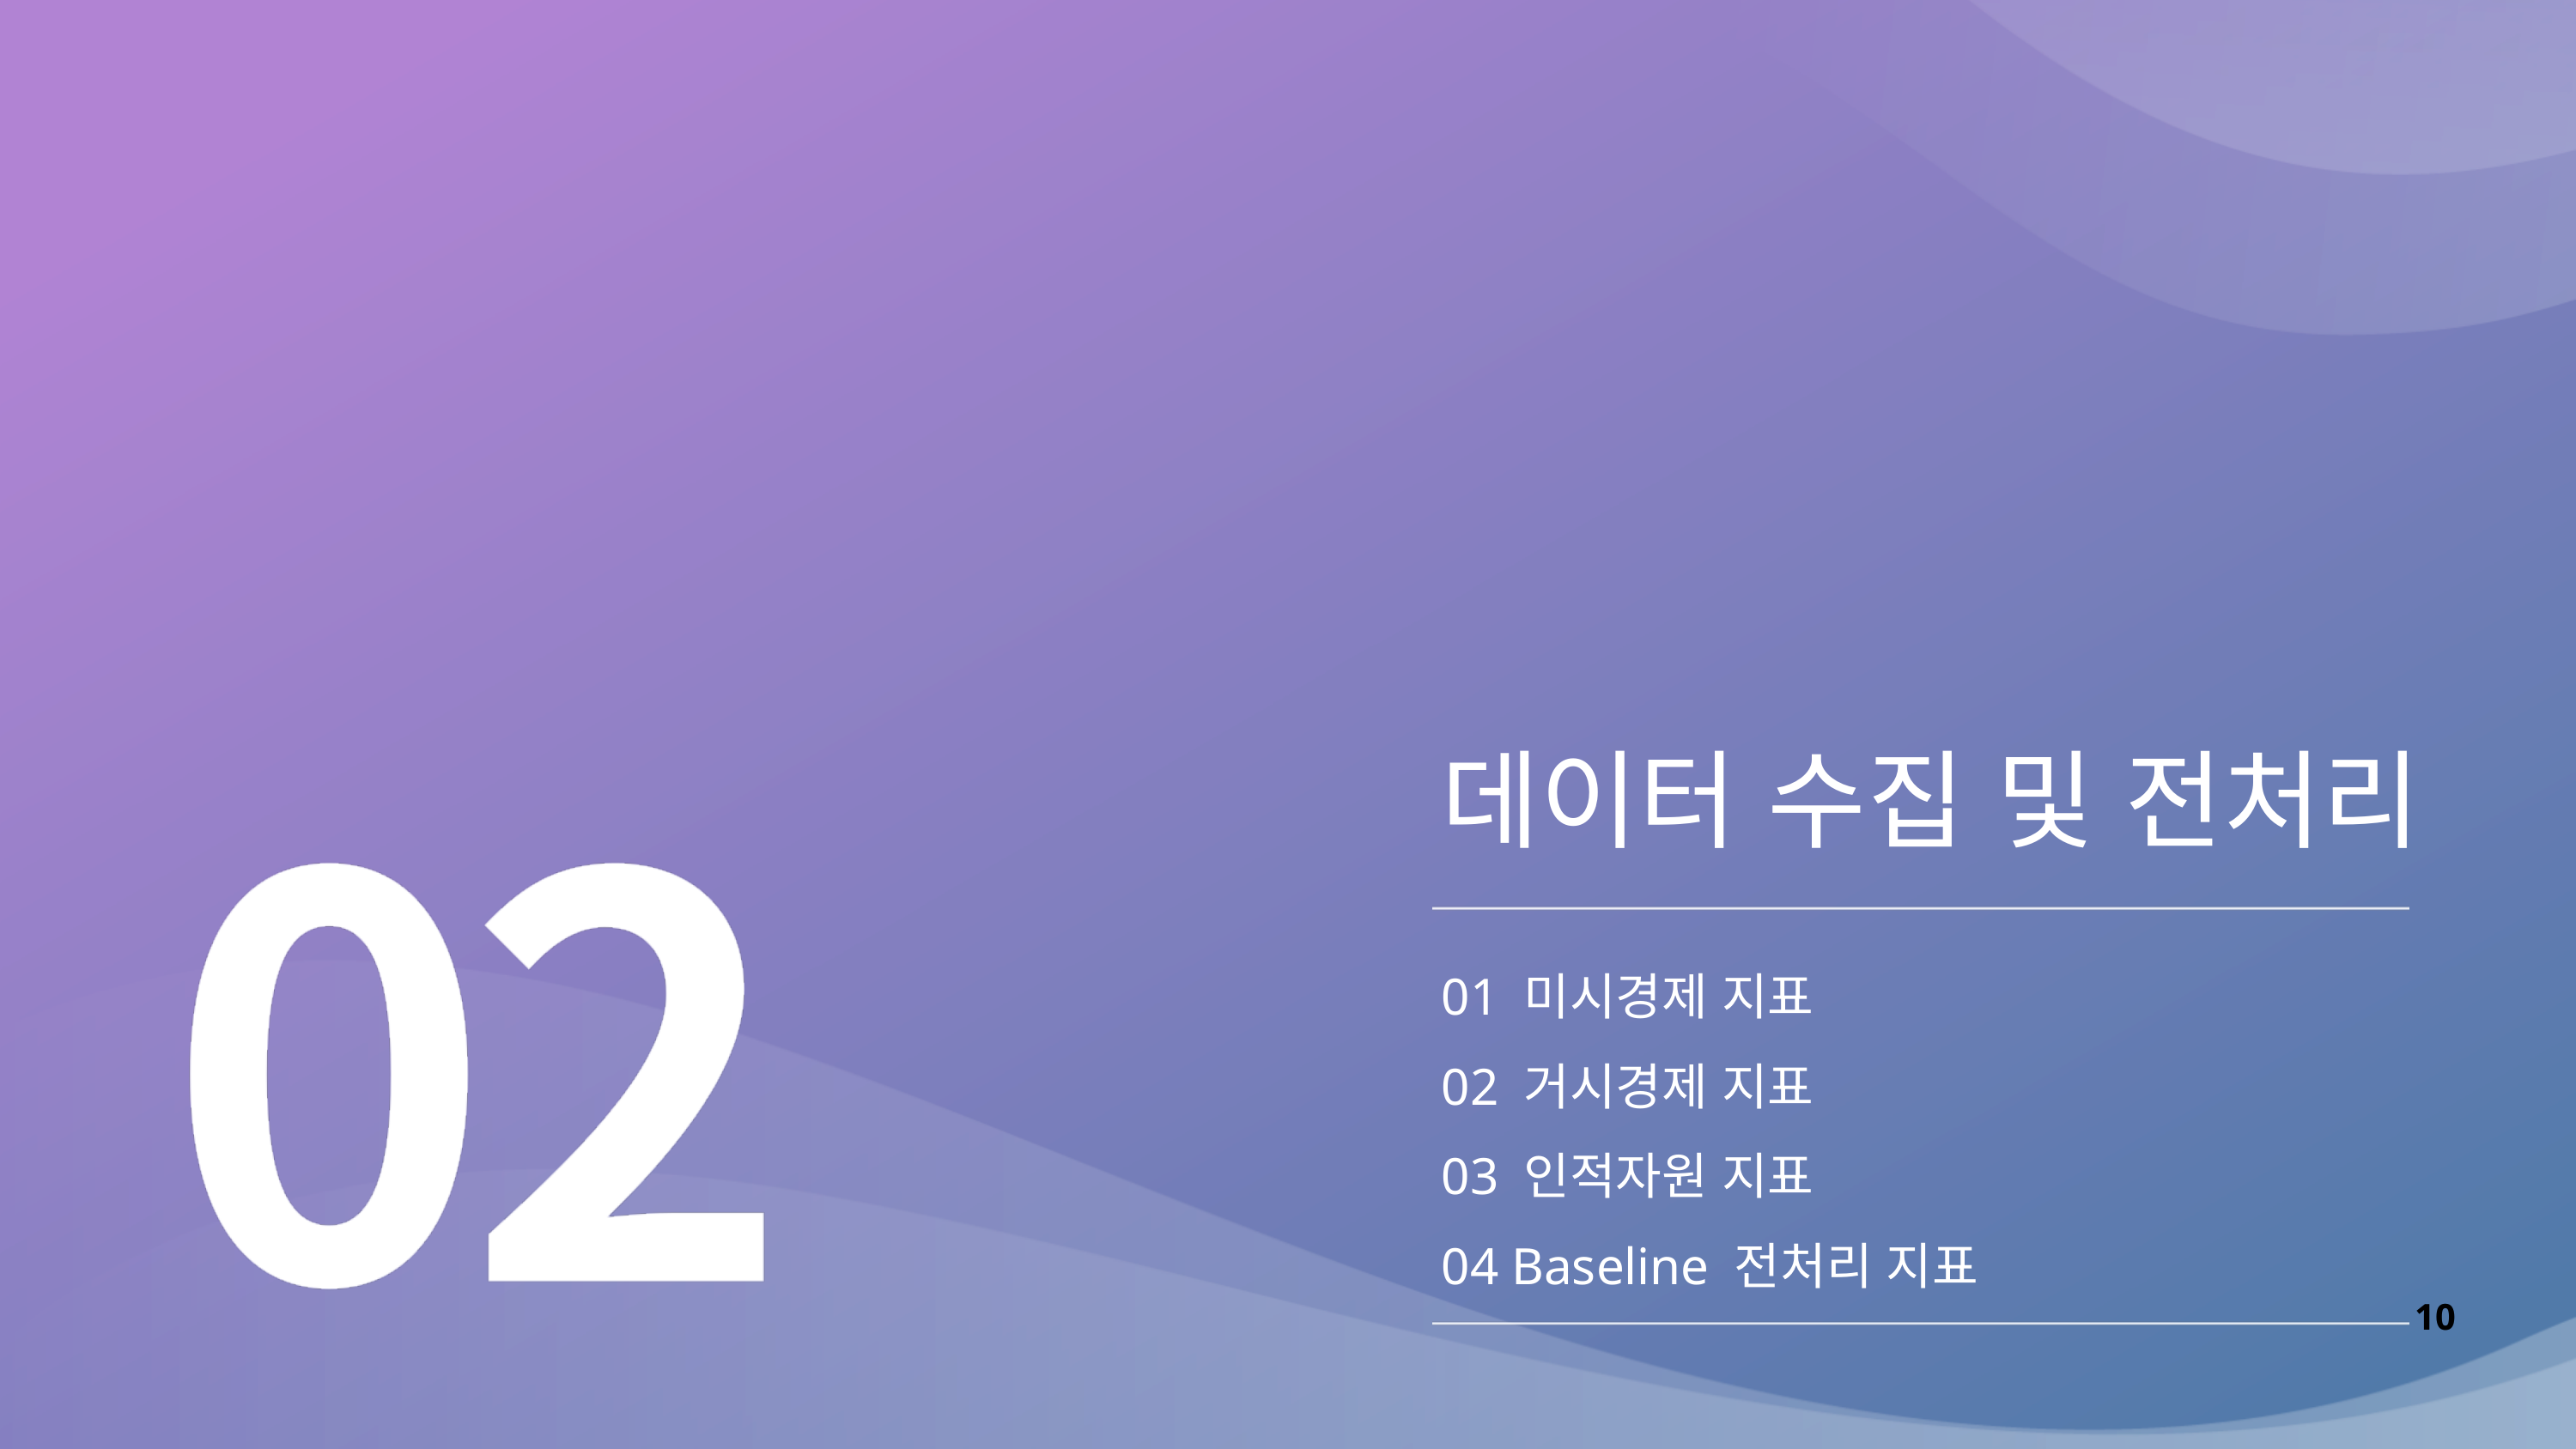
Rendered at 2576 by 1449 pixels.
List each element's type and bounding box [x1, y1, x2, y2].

text_box [0, 0, 2576, 1449]
text_box [1432, 904, 2410, 913]
picture [82, 578, 1018, 1449]
text_box [1432, 1319, 2410, 1328]
